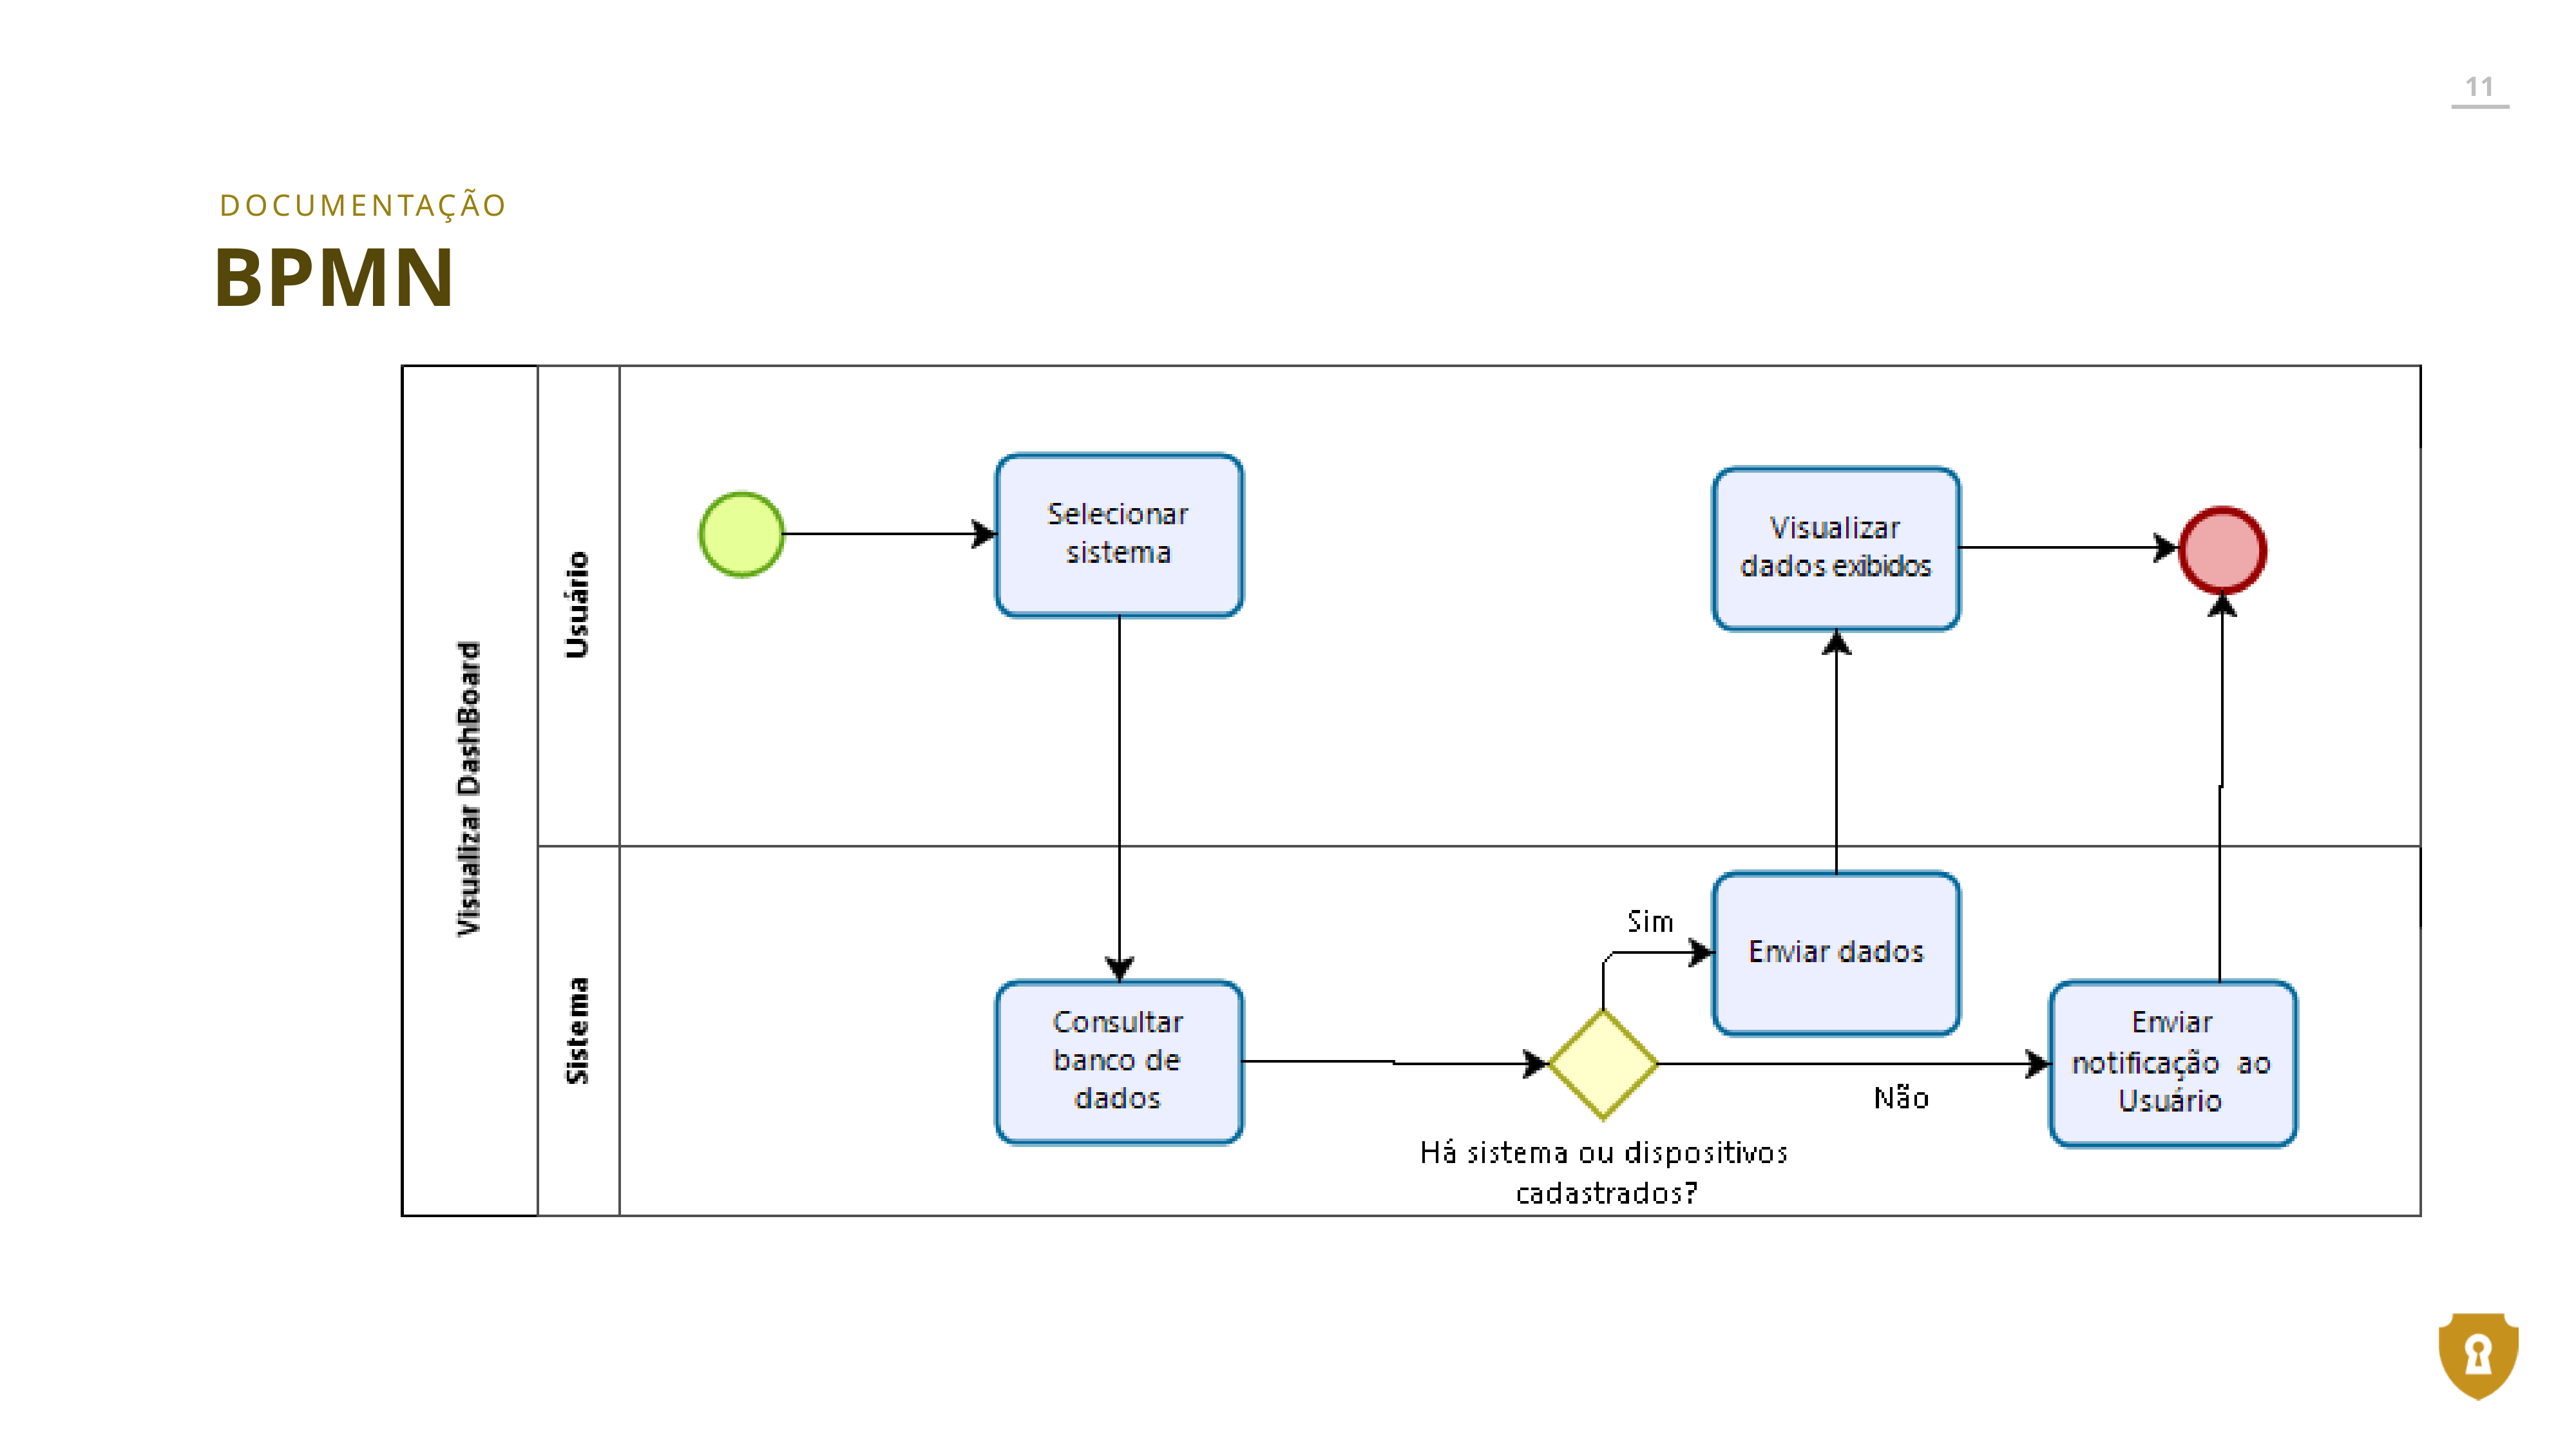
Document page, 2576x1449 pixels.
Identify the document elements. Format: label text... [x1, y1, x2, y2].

picture [390, 327, 2439, 1235]
text_box DOCUMENTAÇÃO [209, 181, 421, 227]
picture [2439, 1313, 2519, 1401]
text_box BPMN [202, 221, 489, 327]
